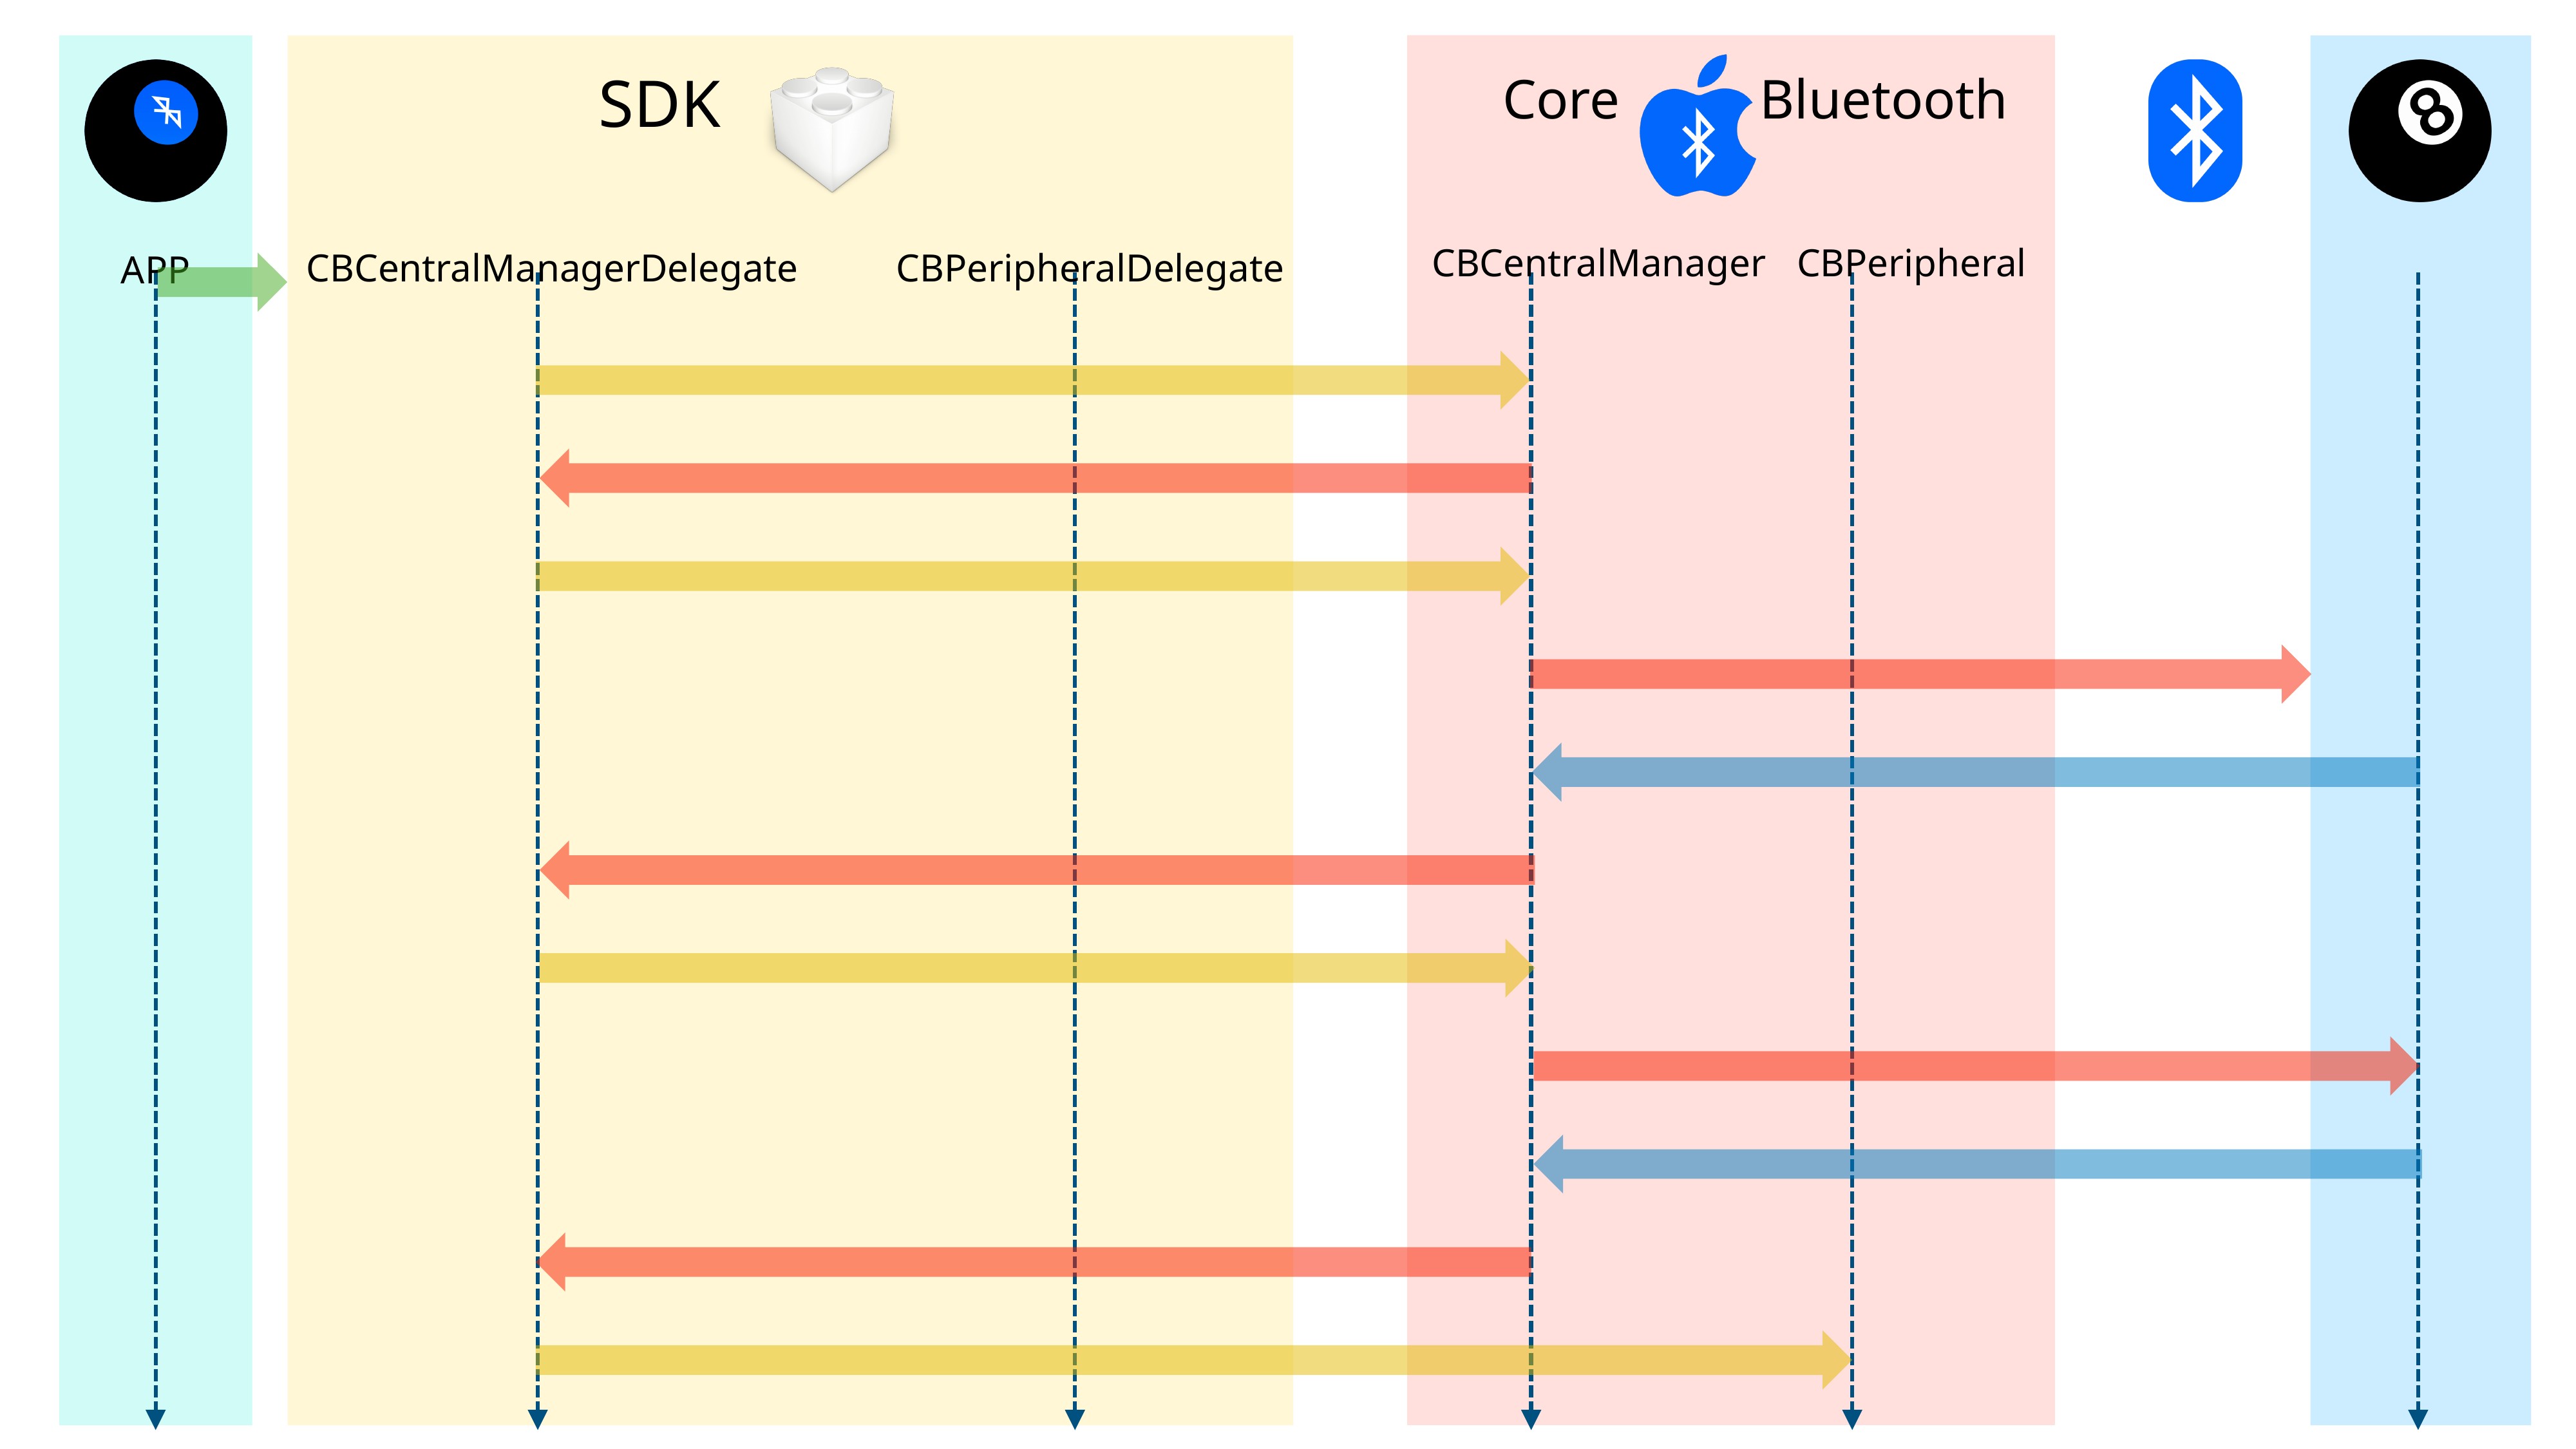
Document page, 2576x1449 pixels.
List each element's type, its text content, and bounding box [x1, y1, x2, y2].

text_box CBCentralManagerDelegate [306, 244, 799, 272]
text_box [59, 35, 252, 1426]
text_box [2310, 35, 2532, 1426]
text_box [1407, 35, 2055, 272]
text_box CBCentralManager [1432, 239, 1766, 272]
text_box APP [120, 246, 191, 292]
text_box [158, 252, 278, 272]
text_box Core Bluetooth [1497, 67, 1640, 136]
picture [2349, 59, 2492, 202]
picture [84, 59, 227, 202]
text_box CBPeripheral [1797, 239, 2027, 272]
picture [760, 59, 903, 202]
text_box [287, 35, 1294, 272]
text_box CBPeripheralDelegate [896, 244, 1284, 272]
text_box SDK [592, 66, 726, 147]
picture [2148, 59, 2242, 202]
text_box Core Bluetooth [1756, 67, 2014, 136]
picture [1640, 54, 1756, 196]
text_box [155, 272, 2419, 1430]
text_box [2419, 1149, 2422, 1179]
